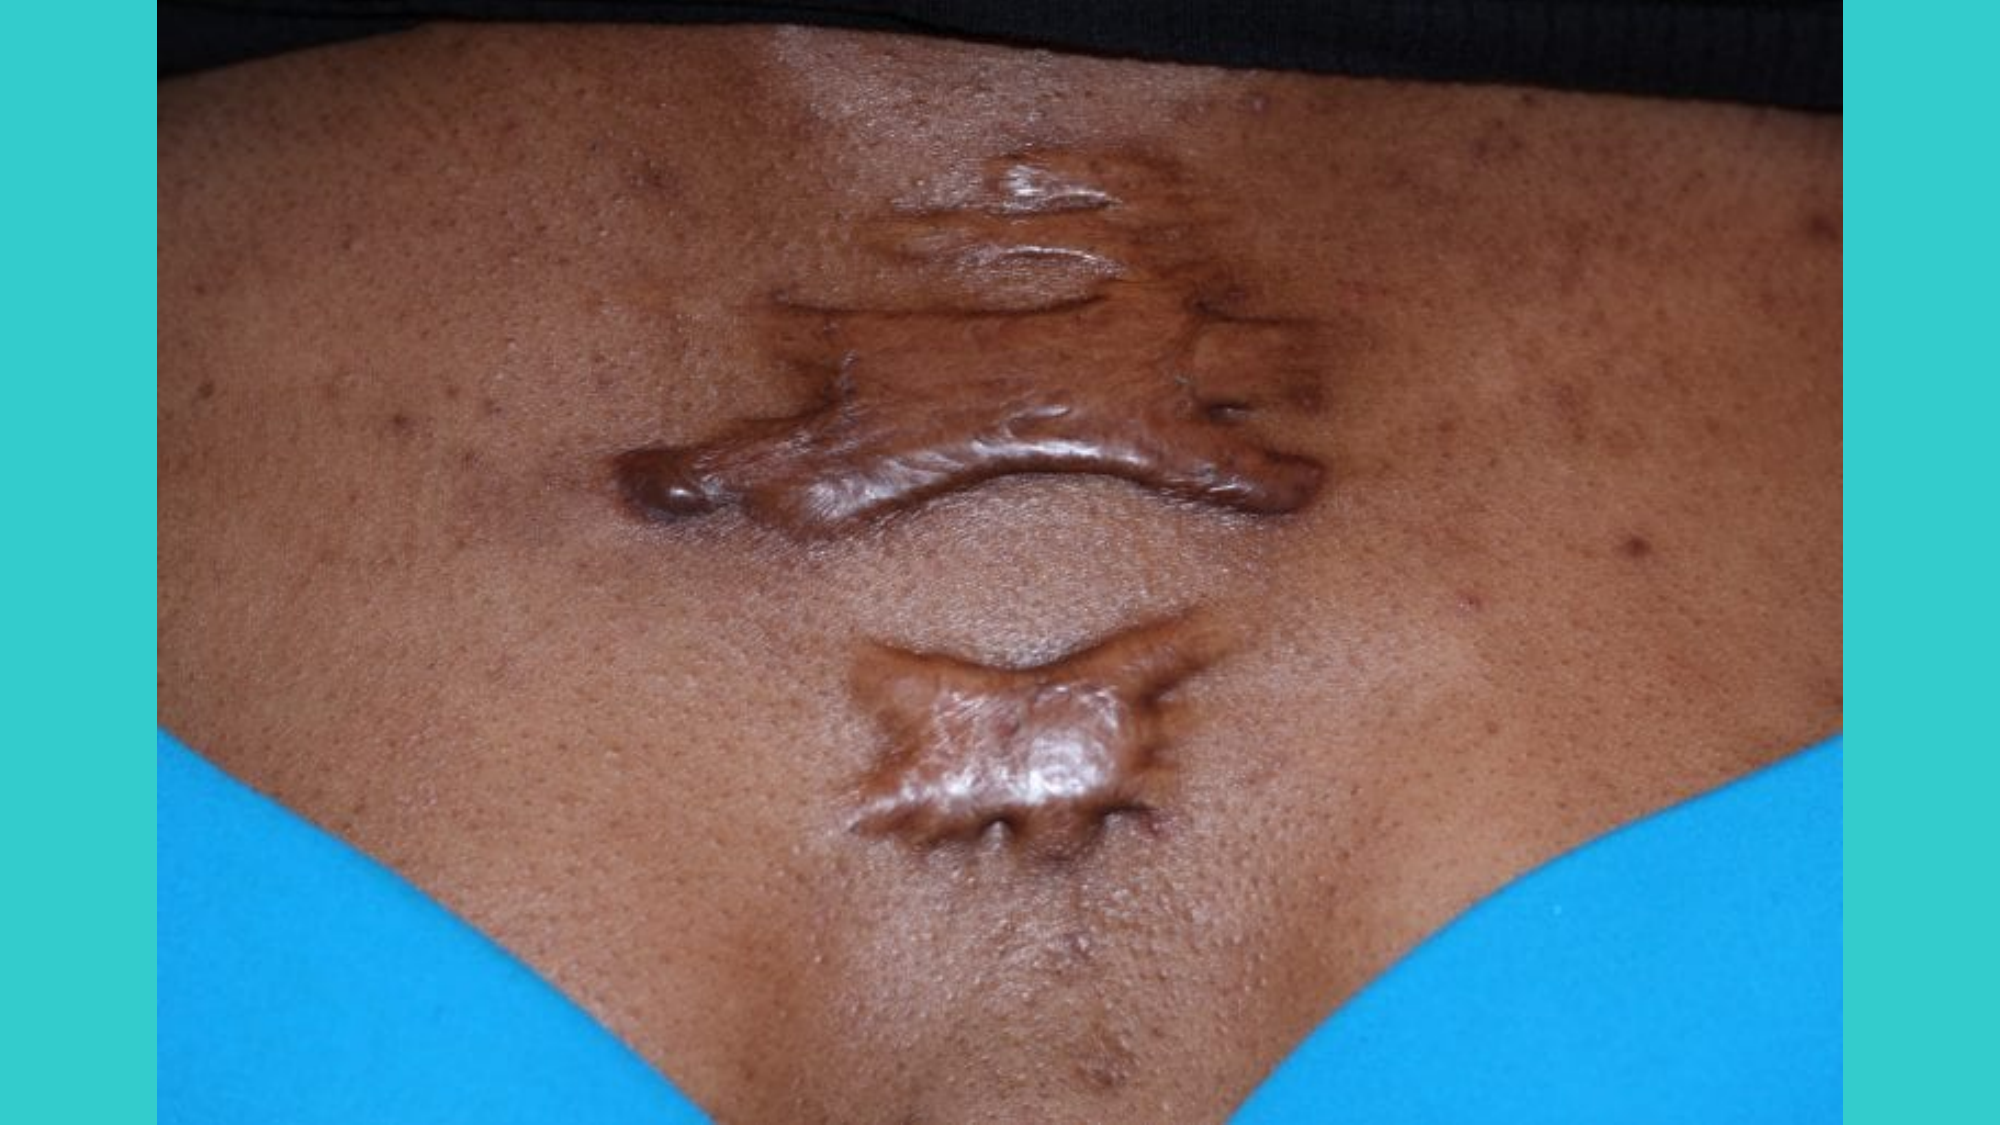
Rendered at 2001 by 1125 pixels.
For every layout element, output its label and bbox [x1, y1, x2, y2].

picture [157, 0, 1843, 1125]
